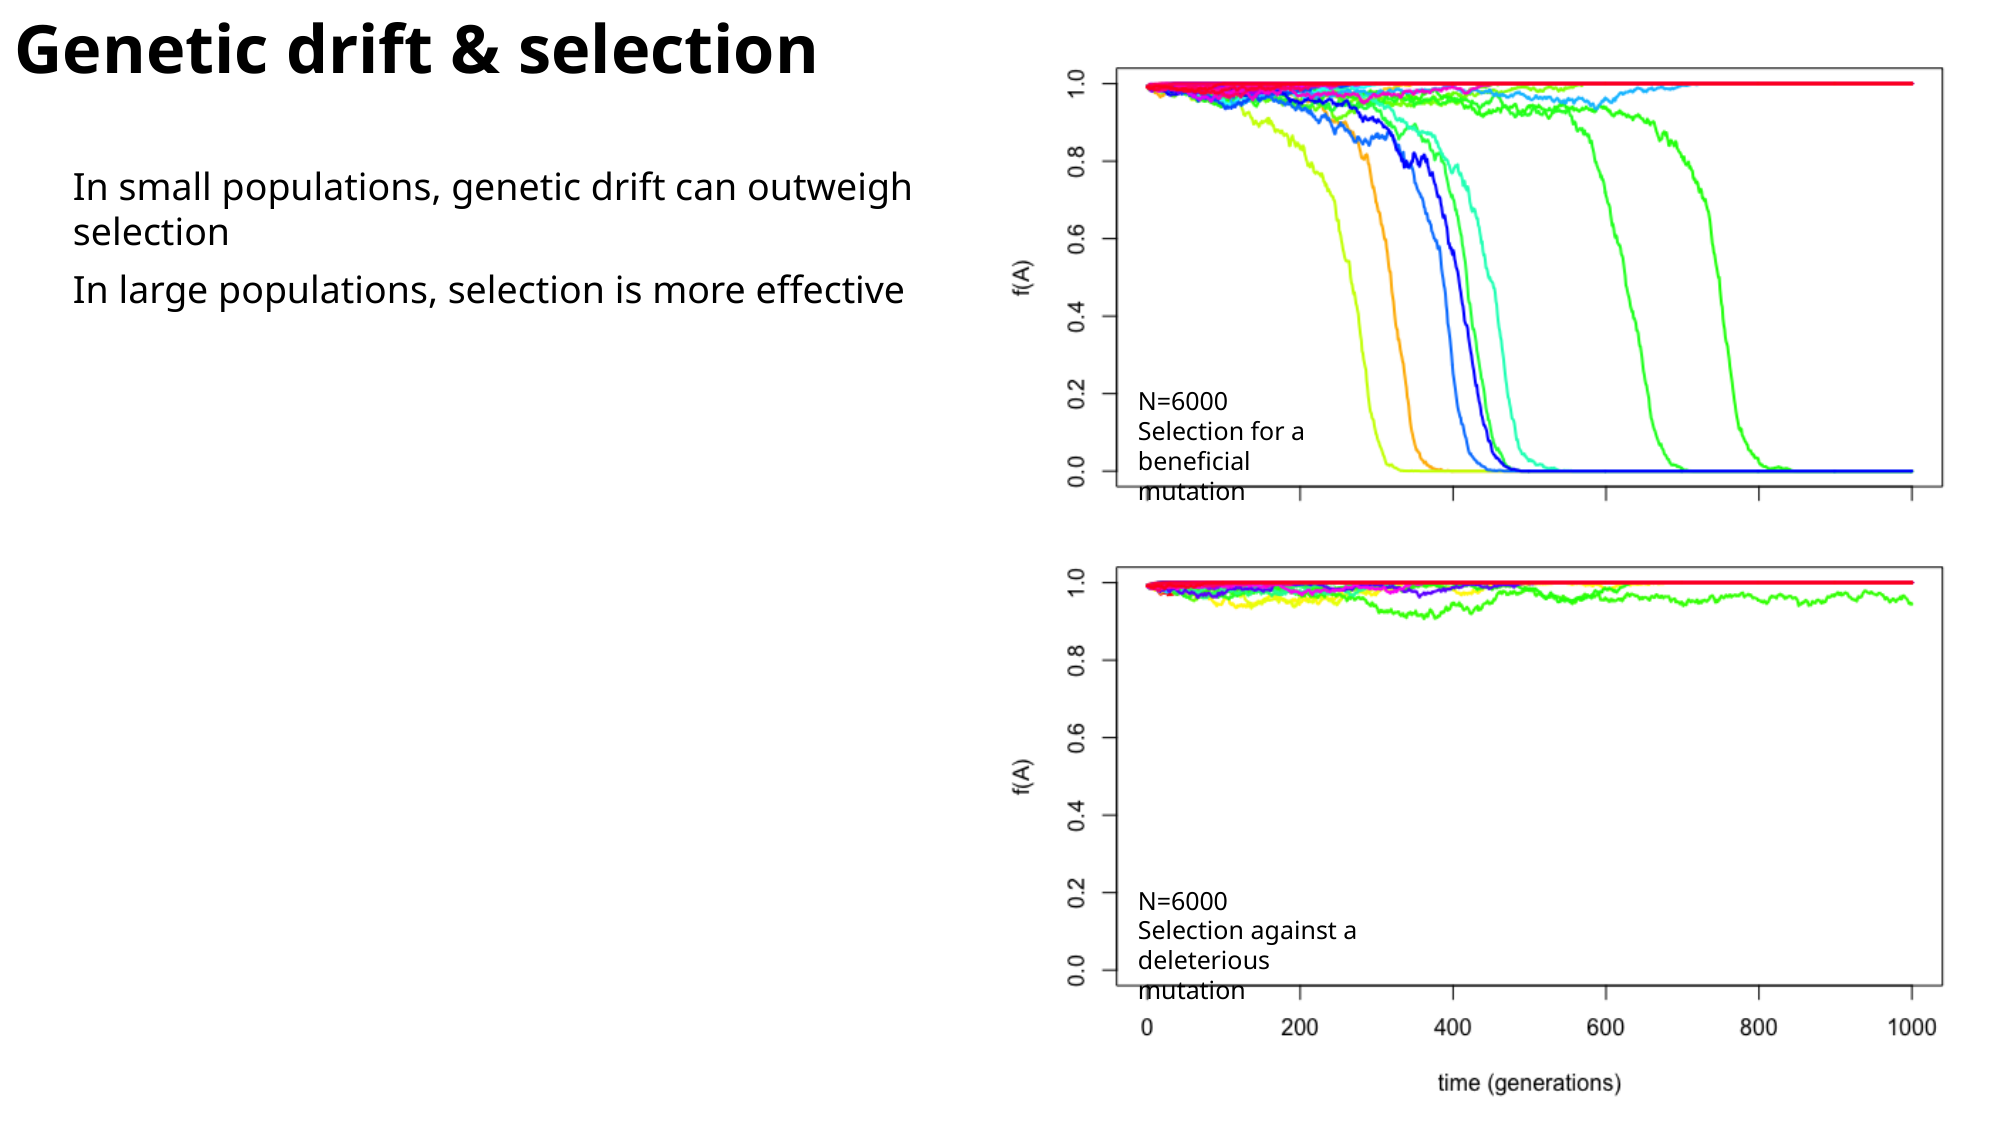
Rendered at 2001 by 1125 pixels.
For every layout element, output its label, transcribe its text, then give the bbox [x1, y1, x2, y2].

picture [1005, 12, 2000, 1125]
text_box Genetic drift & selection [0, 0, 2000, 95]
text_box In small populations, genetic drift can outweigh selection In large populations, selection is more effective [58, 155, 943, 319]
